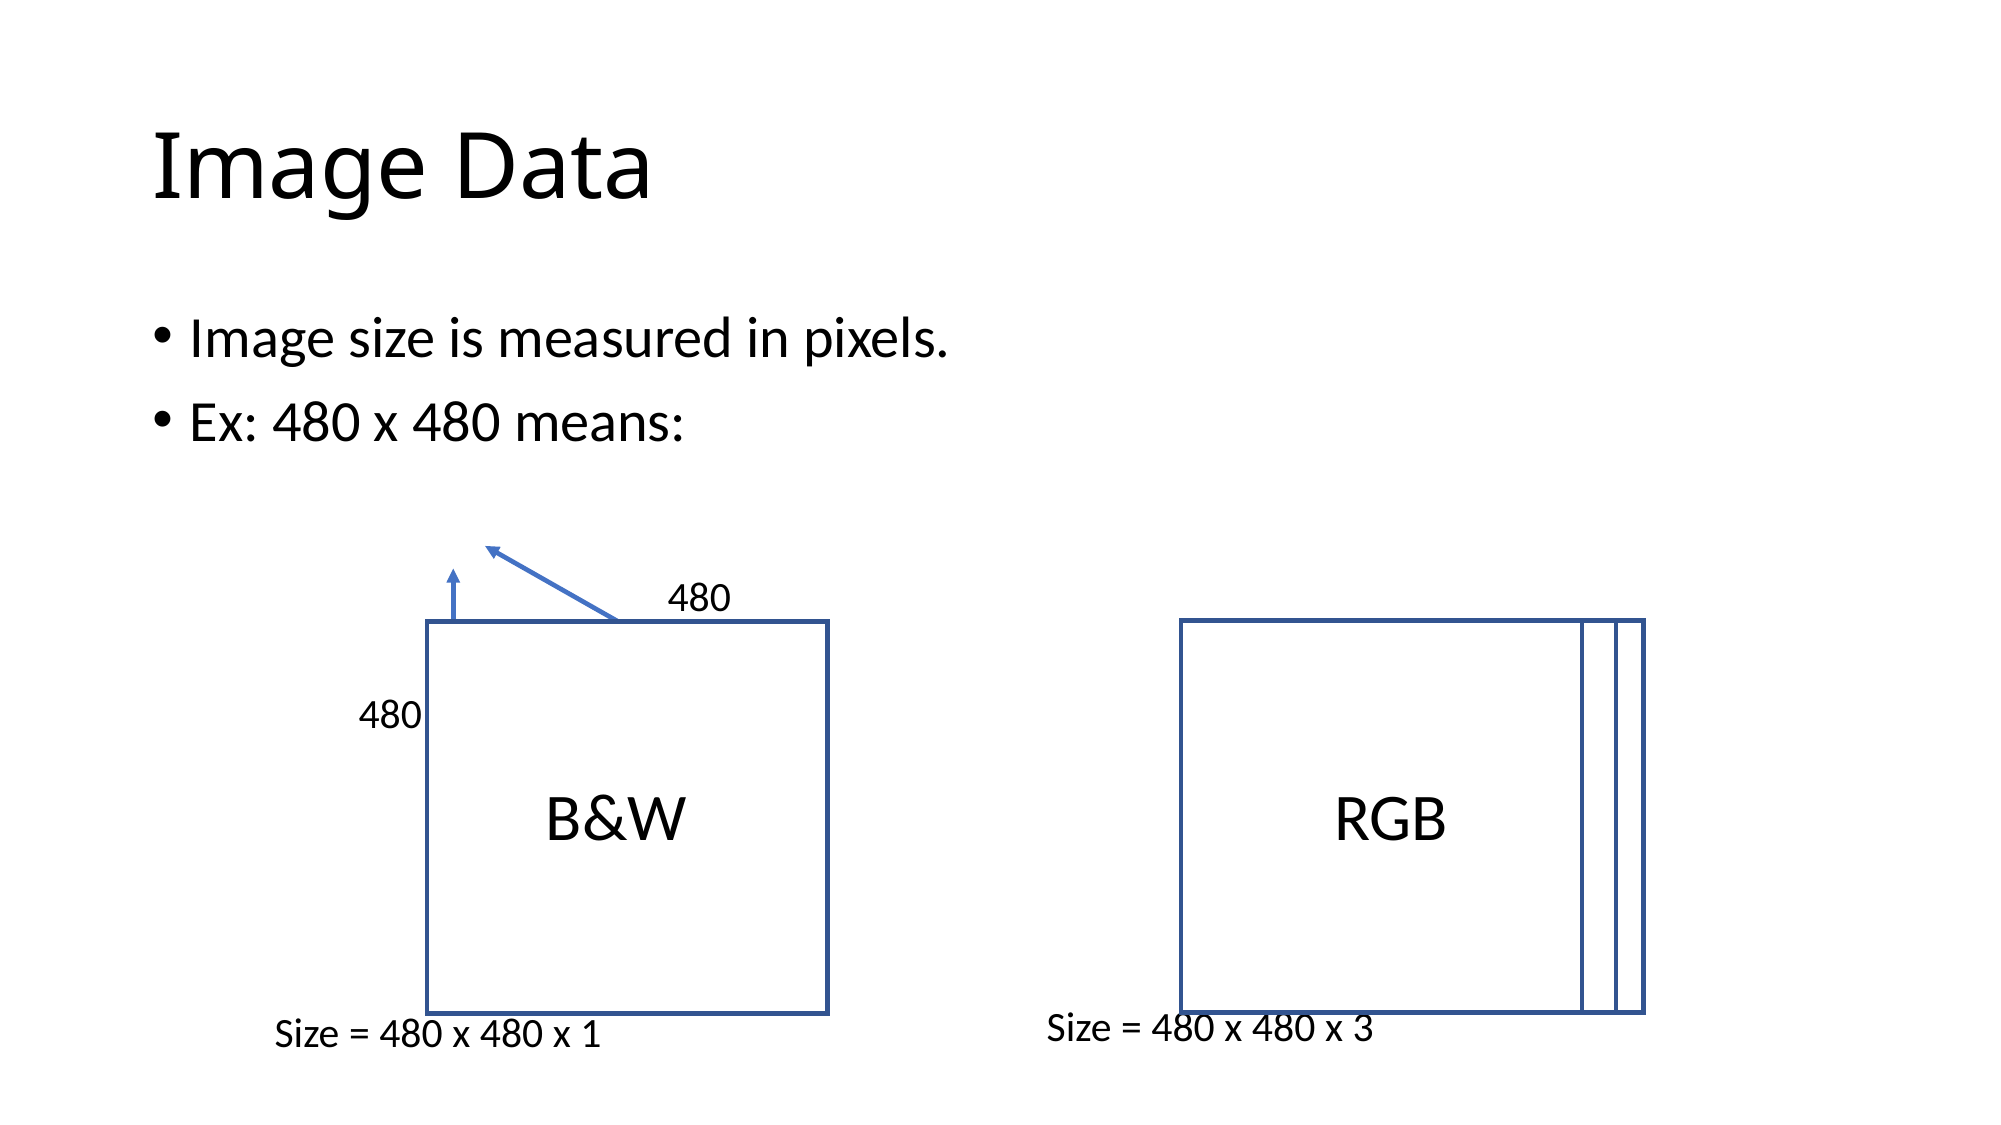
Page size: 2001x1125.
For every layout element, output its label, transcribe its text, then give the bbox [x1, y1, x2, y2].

text_box 480 [309, 679, 426, 745]
list Image size is measured in pixels. Ex: 480 x 480 means: [137, 299, 1863, 1014]
text_box [426, 620, 829, 1014]
text_box Size = 480 x 480 x 1 [252, 998, 625, 1063]
text_box Size = 480 x 480 x 3 [1014, 992, 1416, 1058]
text_box [1617, 619, 1644, 1013]
text_box RGB [1305, 765, 1477, 861]
title Image Data [137, 59, 1863, 278]
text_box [484, 545, 774, 710]
text_box [1583, 619, 1617, 1013]
text_box B&W [530, 766, 703, 862]
text_box [1180, 619, 1583, 1013]
text_box 480 [774, 562, 781, 620]
